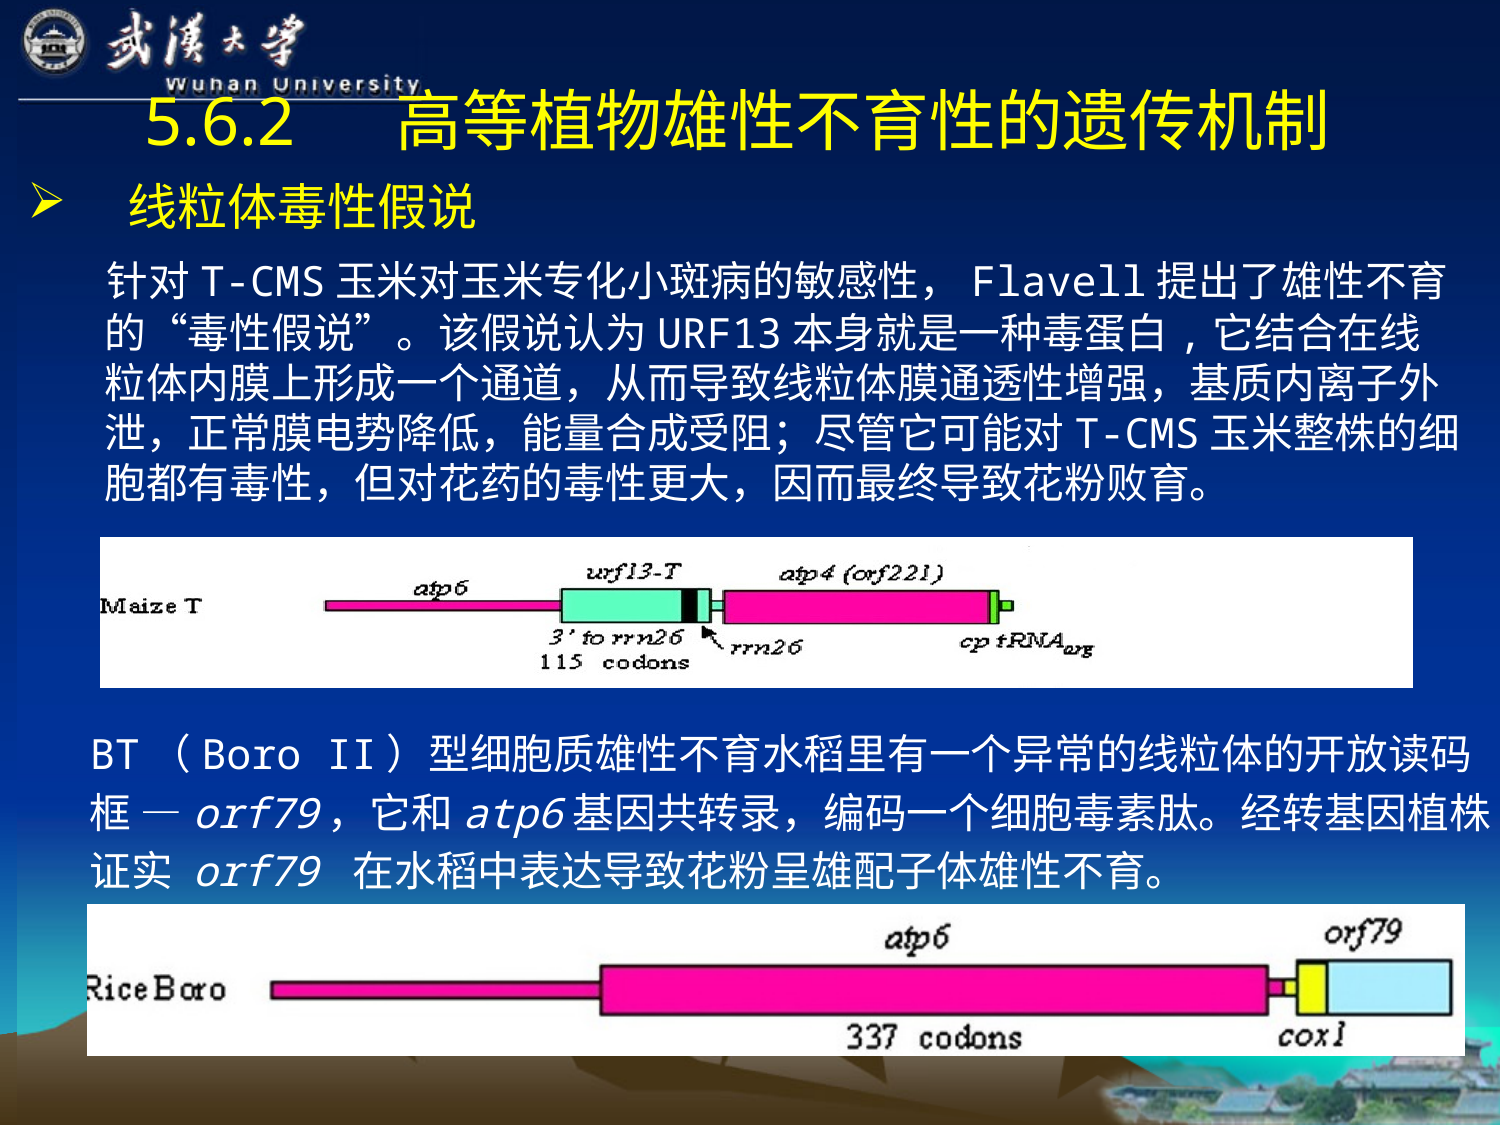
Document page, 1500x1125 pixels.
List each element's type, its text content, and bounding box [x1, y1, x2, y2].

text_box 5.6.2 高等植物雄性不育性的遗传机制 [62, 37, 1413, 175]
picture [17, 4, 1500, 1125]
text_box BT（Boro II）型细胞质雄性不育水稻里有一个异常的线粒体的开放读码框 —orf79，它和atp6基因共转录，编码一个细胞毒素肽。经转基因植株证实 orf79 在水稻中表达导致花粉呈雄配子体雄性不育。 [75, 712, 1500, 903]
text_box 线粒体毒性假说 针对T-CMS玉米对玉米专化小斑病的敏感性，Flavell提出了雄性不育的“毒性假说”。该假说认为URF13本身就是一种毒蛋白,它结合在线粒体内膜上形成一个通道，从而导致线粒体膜通透性增强，基质内离子外泄，正常膜电势降低，能量合成受阻；尽管它可能对T-CMS玉米整株的细胞都有毒性，但对花药的毒性更大，因而最终导致花粉败育。 [12, 175, 1475, 526]
